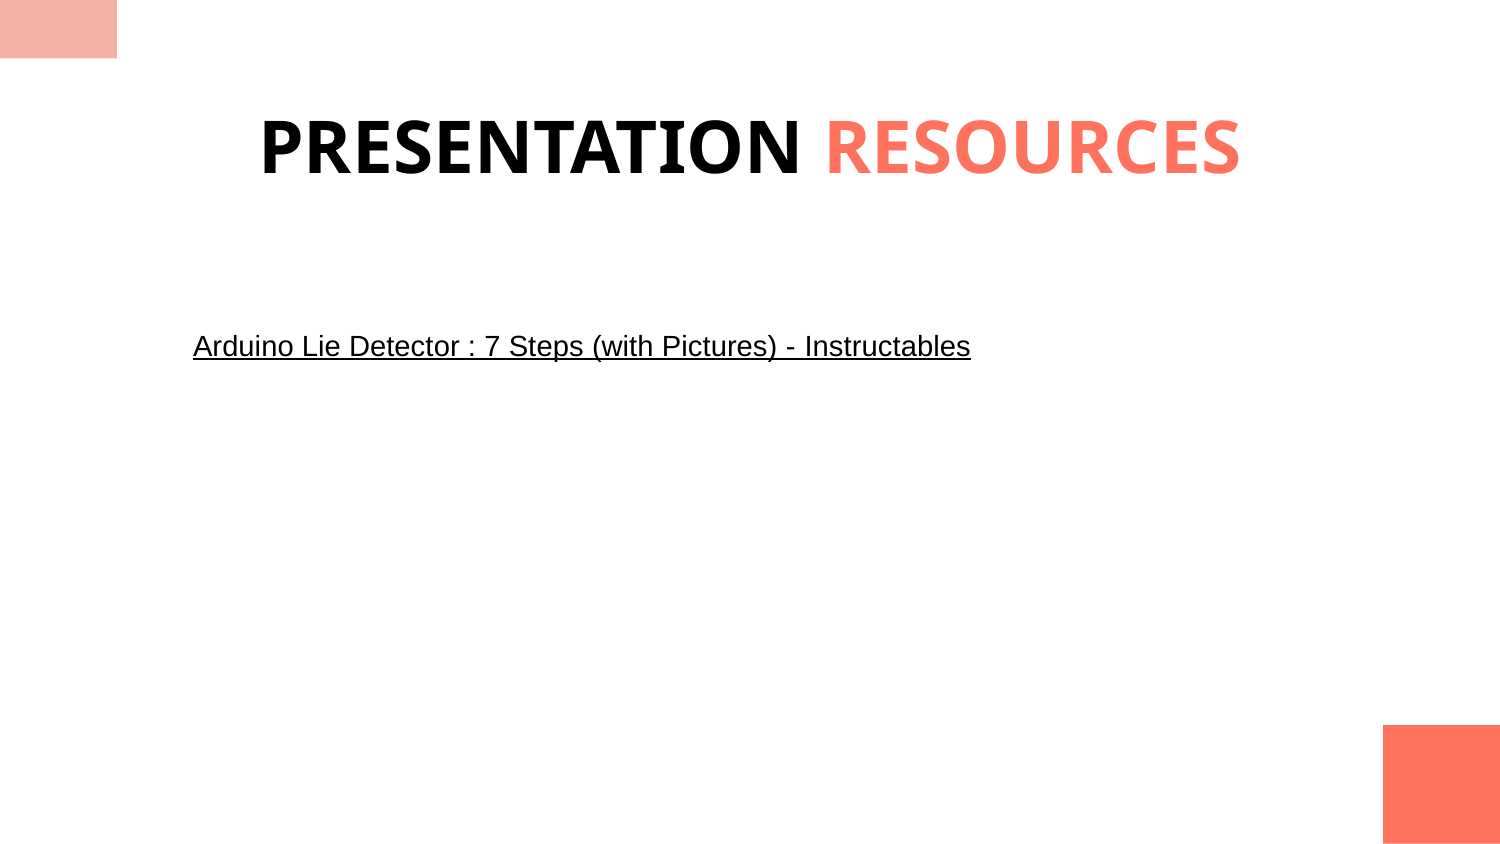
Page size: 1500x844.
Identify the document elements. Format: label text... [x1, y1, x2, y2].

title PRESENTATION RESOURCES [97, 107, 1402, 181]
text_box Arduino Lie Detector : 7 Steps (with Pictures) - Instructables [178, 319, 1110, 370]
